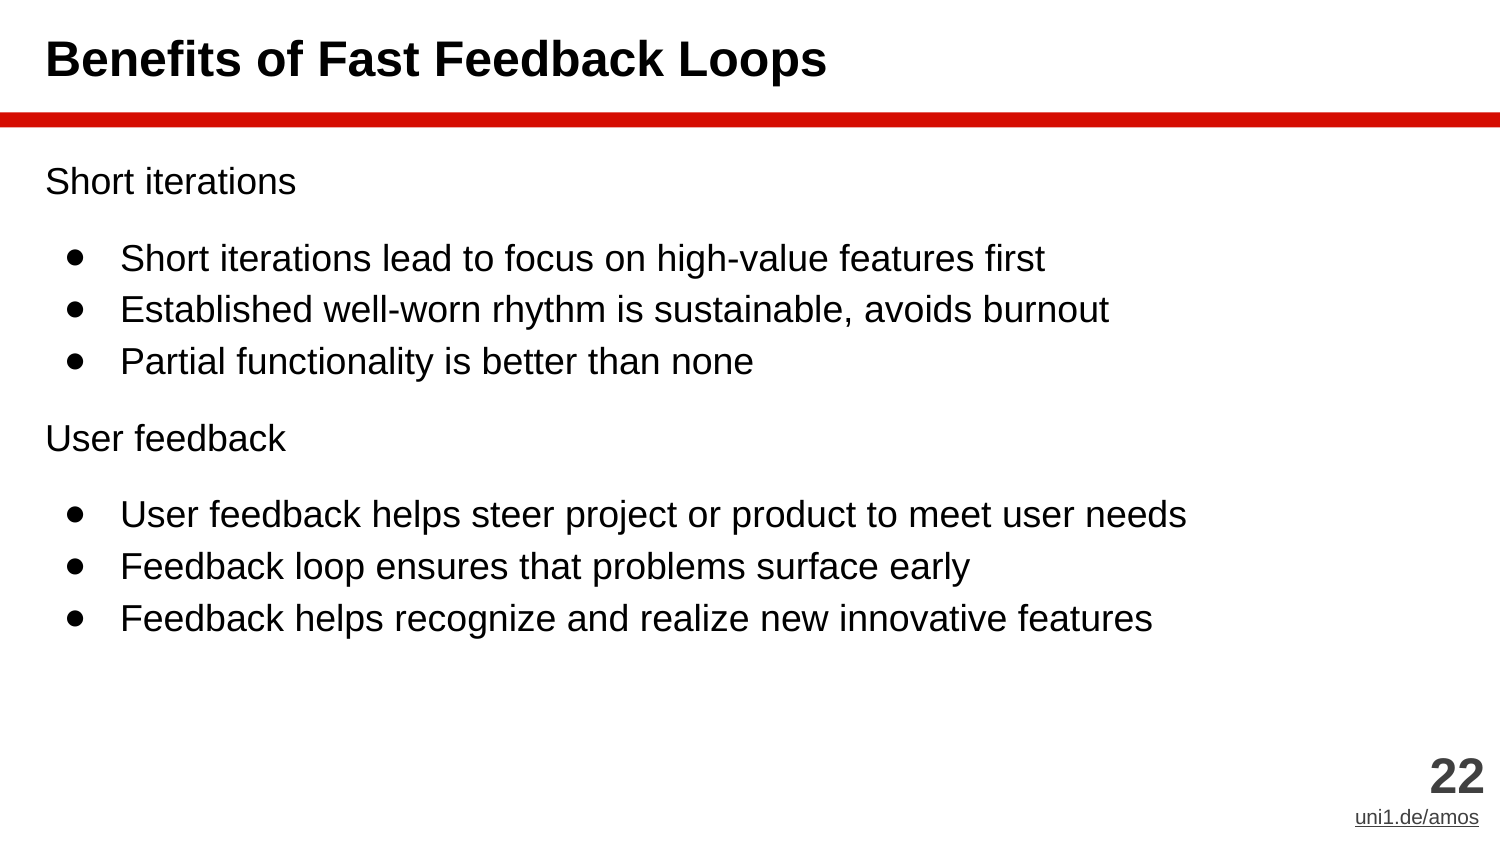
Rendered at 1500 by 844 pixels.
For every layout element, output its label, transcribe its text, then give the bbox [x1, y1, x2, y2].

slide_number ‹#› uni1.de/amos [1200, 693, 1500, 844]
title Benefits of Fast Feedback Loops [0, 0, 1500, 113]
list Short iterations Short iterations lead to focus on high-value features first Established well-worn rhythm is sustainable, avoids burnout Partial functionality is better than none User feedback User feedback helps steer project or product to meet user needs Feedback loop ensures that problems surface early Feedback helps recognize and realize new innovative features [45, 150, 1455, 825]
